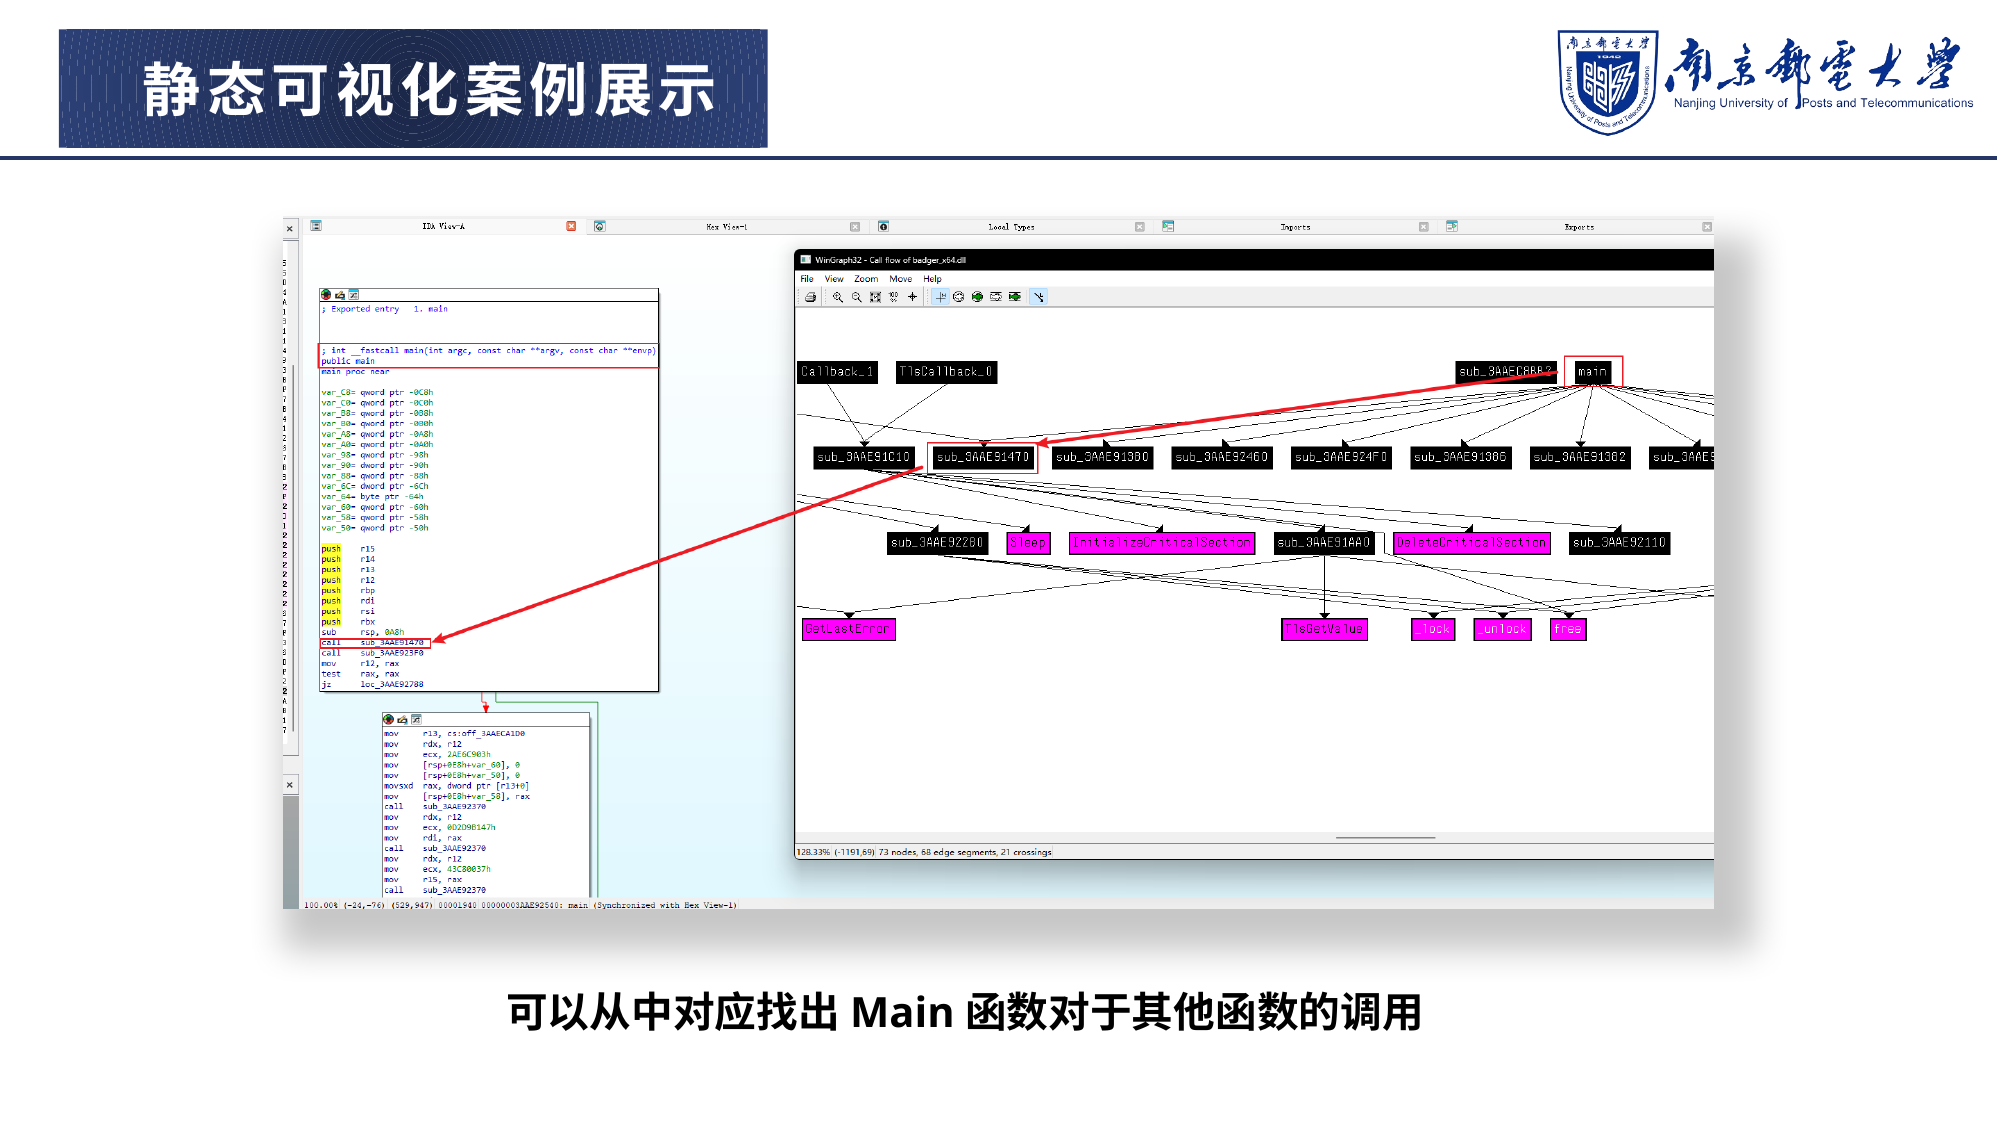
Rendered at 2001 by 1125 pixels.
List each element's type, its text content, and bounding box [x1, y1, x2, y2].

picture [283, 216, 1714, 909]
text_box 静态可视化案例展示 [58, 29, 768, 148]
picture [1546, 23, 1978, 139]
text_box 可以从中对应找出Main函数对于其他函数的调用 [474, 953, 1457, 1053]
